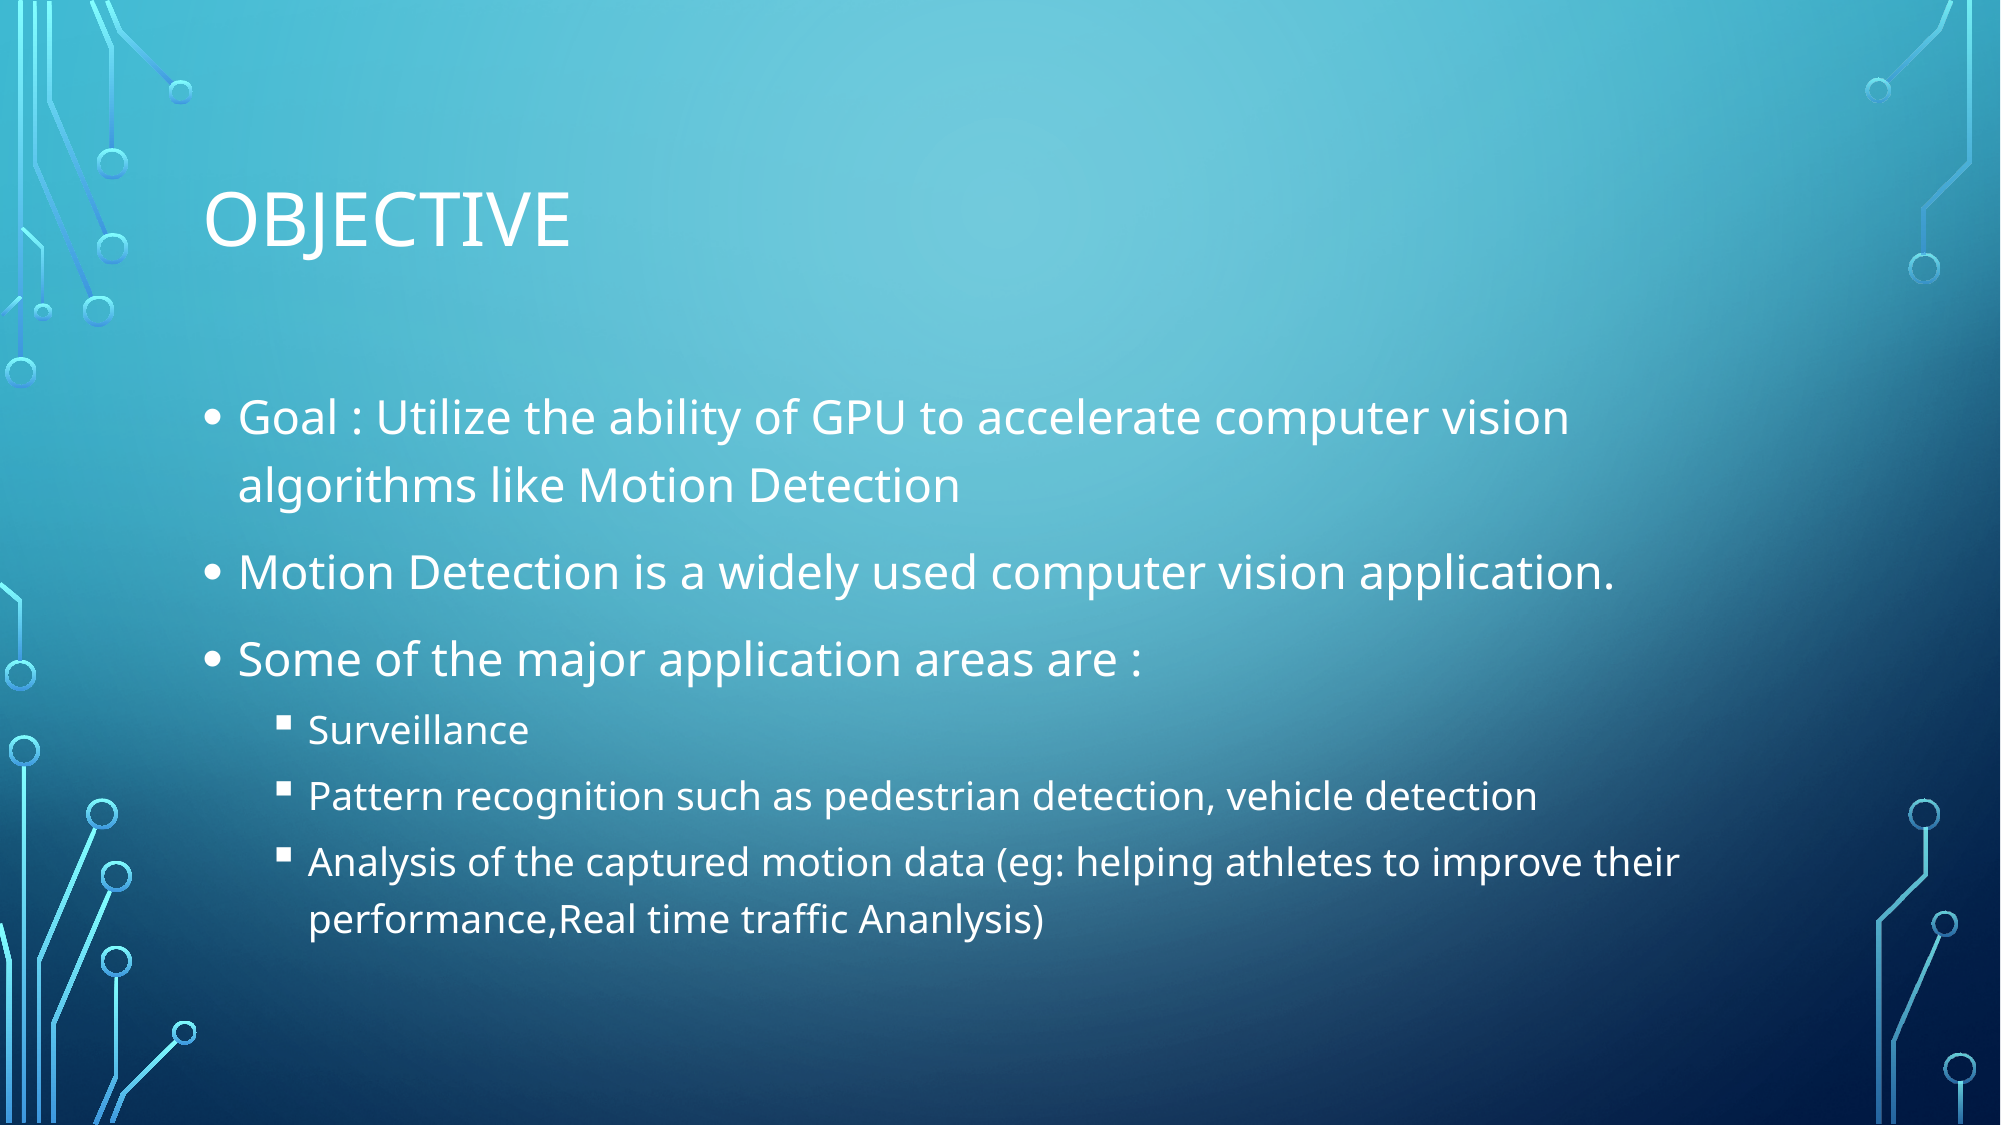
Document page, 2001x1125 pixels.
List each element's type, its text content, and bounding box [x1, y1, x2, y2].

title Objective [187, 101, 1813, 344]
list Goal : Utilize the ability of GPU to accelerate computer vision algorithms like Motion Detection Motion Detection is a widely used computer vision application. Some of the major application areas are : Surveillance Pattern recognition such as pedestrian detection, vehicle detection Analysis of the captured motion data (eg: helping athletes to improve their performance,Real time traffic Ananlysis) [187, 369, 1813, 950]
